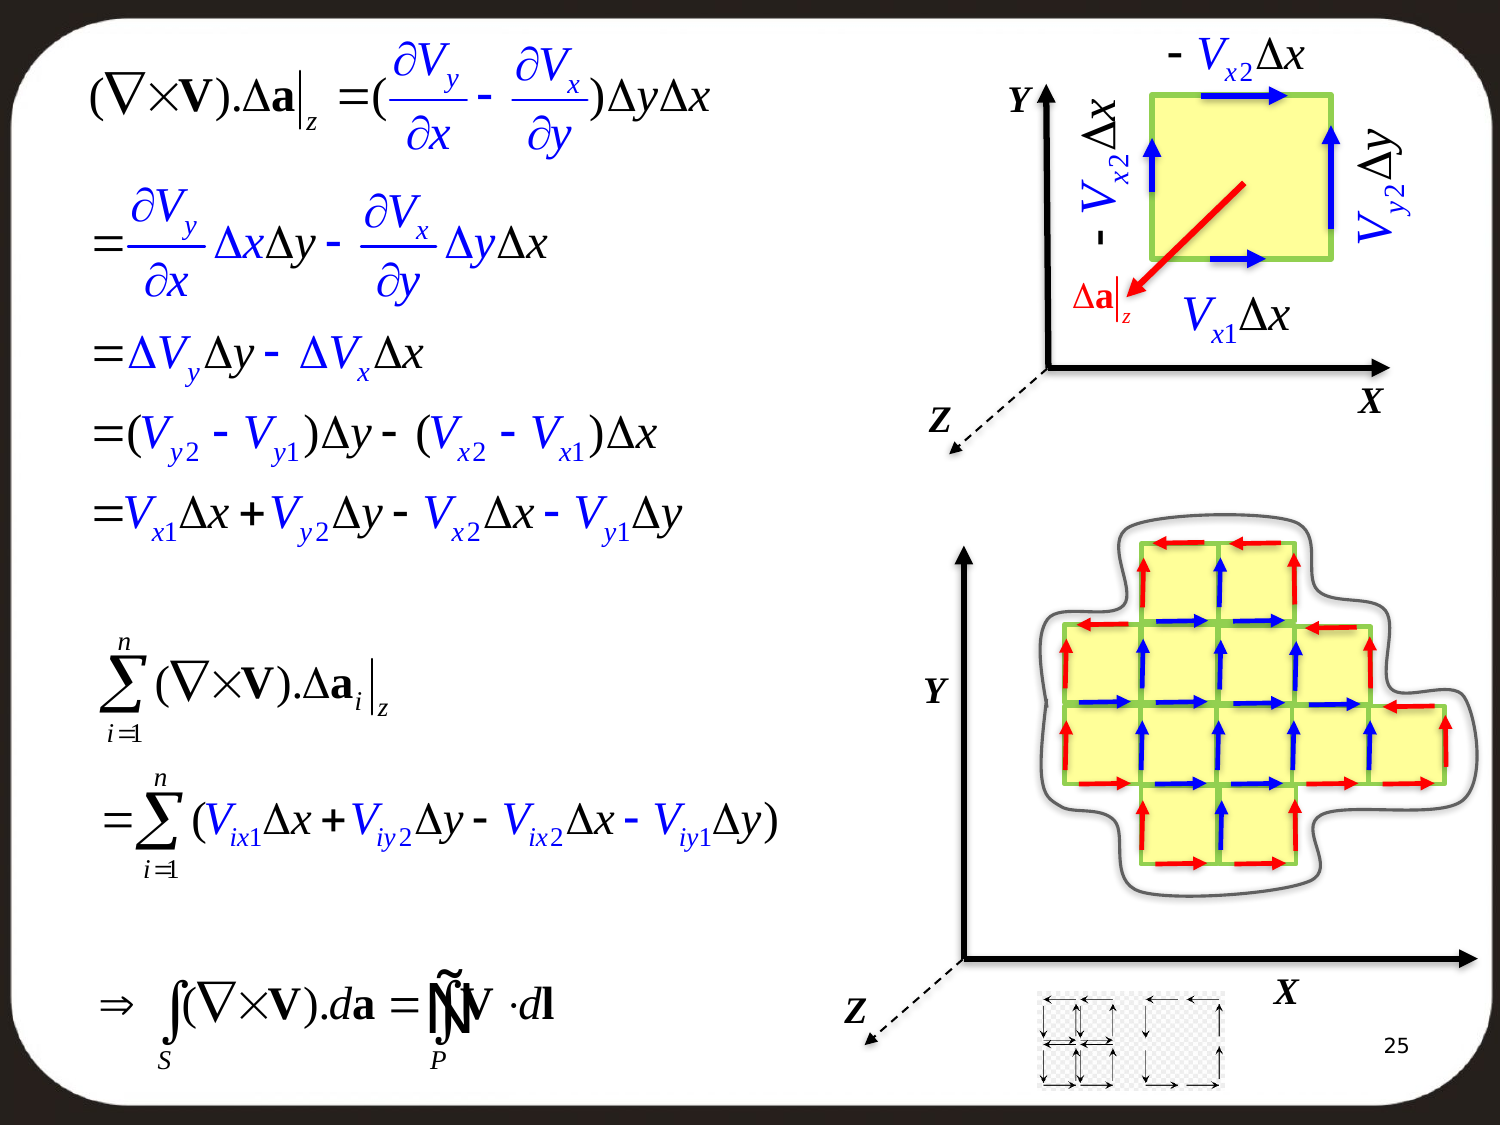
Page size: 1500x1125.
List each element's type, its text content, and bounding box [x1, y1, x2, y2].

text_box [1126, 182, 1245, 298]
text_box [1066, 267, 1139, 331]
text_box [92, 620, 789, 1080]
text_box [918, 67, 1393, 455]
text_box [834, 514, 1479, 1046]
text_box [81, 28, 721, 559]
picture [0, 0, 1500, 1125]
slide_number 25 [1074, 1054, 1426, 1104]
